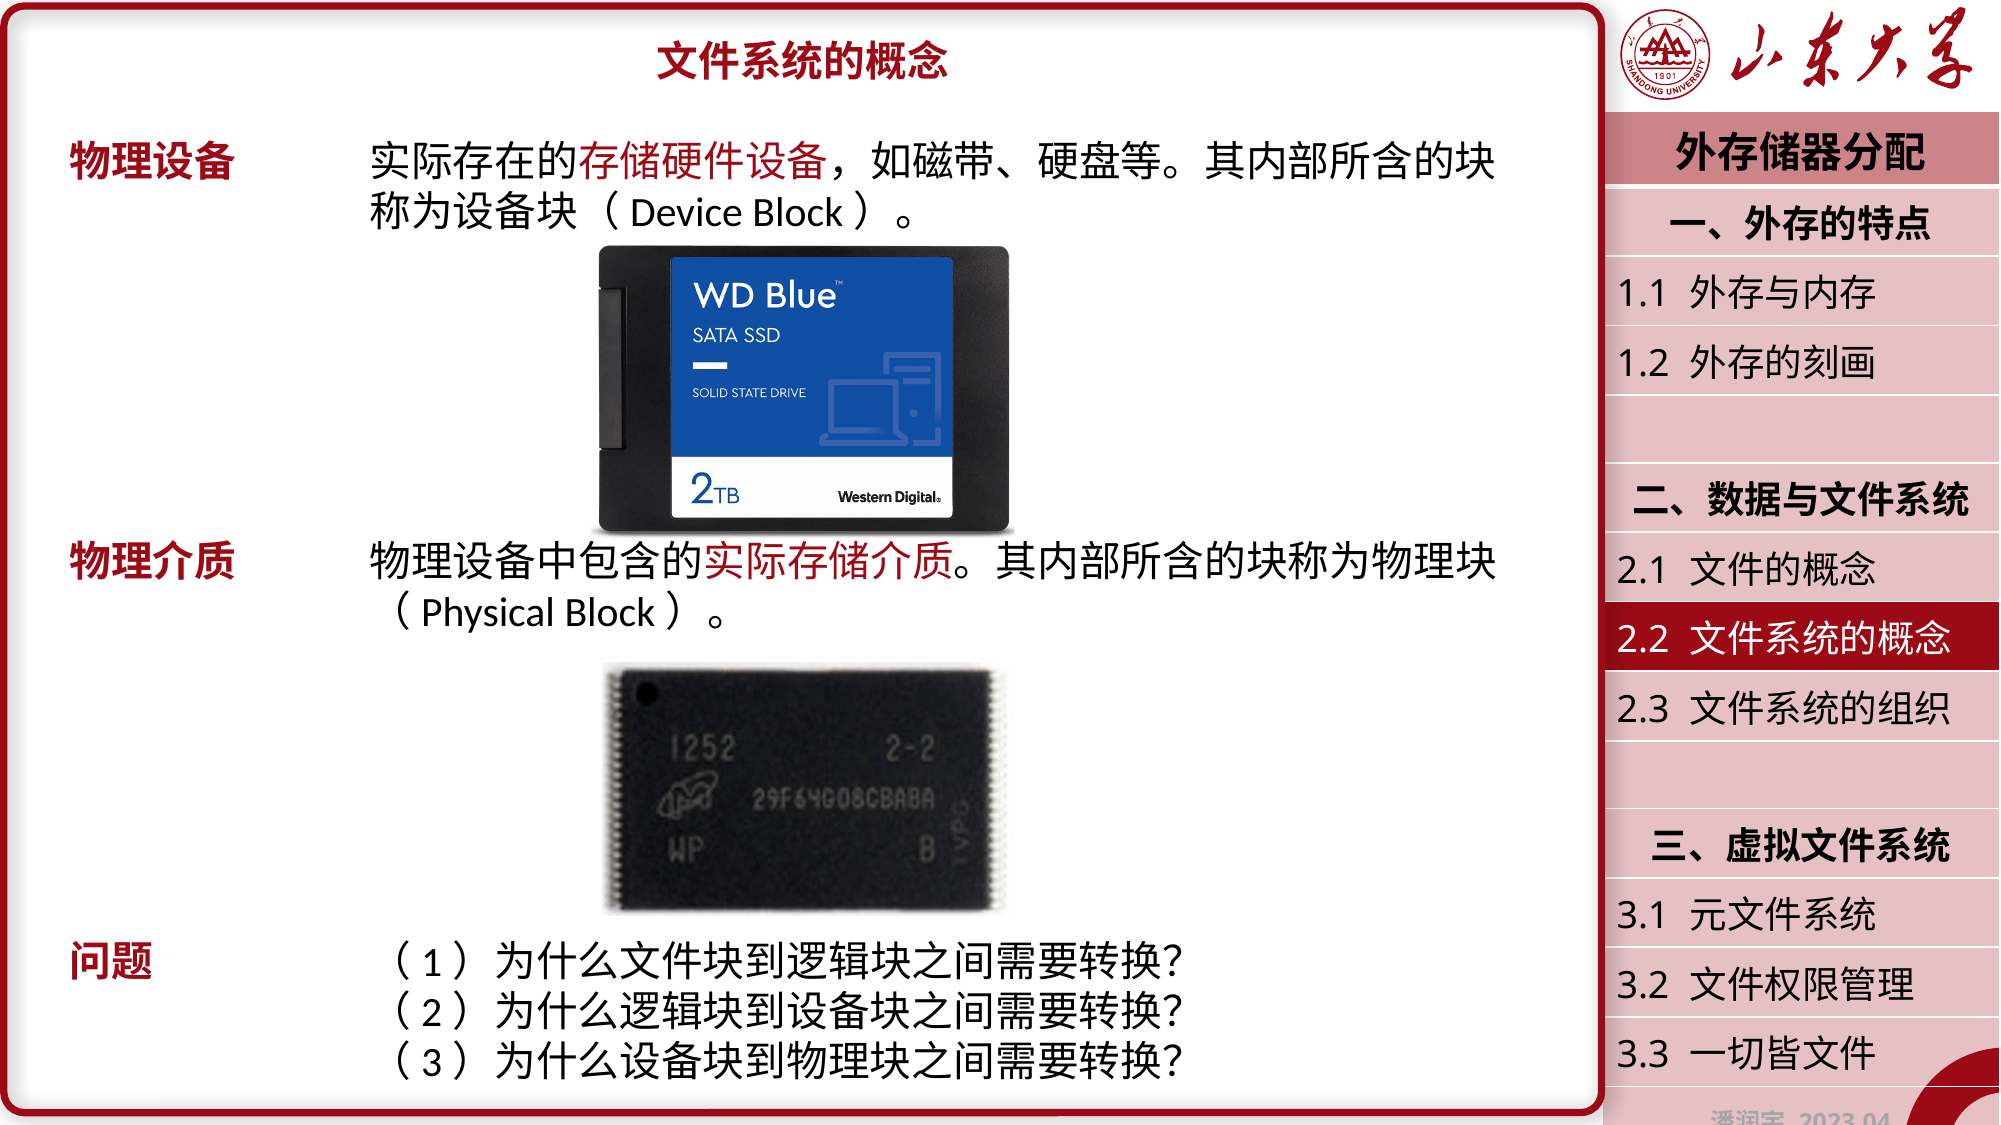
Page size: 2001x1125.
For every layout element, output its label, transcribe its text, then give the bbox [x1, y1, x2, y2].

table_cell 二、数据与文件系统 [1610, 809, 1614, 877]
table_cell [1610, 742, 1614, 808]
table_cell 1.1 外存与内存 [1610, 602, 1614, 670]
table_cell 潘润宇 2023.04 [1610, 112, 1614, 184]
text_box [2, 4, 1603, 1114]
table_cell 1.2 外存的刻画 [1618, 326, 1999, 394]
table_cell 2.3 文件系统的组织 [1610, 1018, 1614, 1086]
picture [590, 244, 1015, 538]
table_cell 一、外存的特点 [1610, 533, 1614, 601]
table_cell [1603, 1087, 1614, 1116]
picture [601, 662, 1015, 916]
text_box [1610, 189, 1614, 255]
table_cell 2.2 文件系统的概念 [1619, 602, 1999, 670]
table_cell [1619, 742, 1999, 808]
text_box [1620, 5, 1977, 100]
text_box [1610, 396, 1614, 462]
table_cell 三、虚拟文件系统 [1619, 809, 1999, 877]
table_cell 一、外存的特点 [1618, 189, 1999, 255]
table_cell 二、数据与文件系统 [1618, 464, 1999, 531]
table_cell 1.2 外存的刻画 [1610, 672, 1614, 740]
table_cell 潘润宇 2023.04 [1603, 1087, 1999, 1125]
table_header 外存储器分配 [1618, 112, 1999, 184]
table_cell 2.3 文件系统的组织 [1619, 672, 1999, 740]
text_box 文件系统的概念 物理设备 实际存在的存储硬件设备，如磁带、硬盘等。其内部所含的块 称为设备块（Device Block）。 物理介质 物理设备中包含的实际存储介质。其内部所含的块称为物理块 （Physical Block）。 问题 （1）为什么文件块到逻辑块之间需要转换？ （2）为什么逻辑块到设备块之间需要转换？ （3）为什么设备块到物理块之间需要转换？ [54, 27, 1551, 1093]
table_cell 2.2 文件系统的概念 [1610, 948, 1614, 1016]
table_cell 2.1 文件的概念 [1619, 533, 1999, 601]
table_cell [1618, 396, 1999, 462]
table_cell 3.1 元文件系统 [1619, 879, 1999, 946]
table_cell 3.2 文件权限管理 [1619, 948, 1999, 1016]
table_cell 3.3 一切皆文件 [1619, 1018, 1999, 1086]
table_header 外存储器分配 [1610, 464, 1614, 531]
table_cell 2.1 文件的概念 [1610, 879, 1614, 946]
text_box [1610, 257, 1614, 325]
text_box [1610, 326, 1614, 394]
table_cell [1603, 1087, 1607, 1105]
table_cell 1.1 外存与内存 [1618, 257, 1999, 325]
